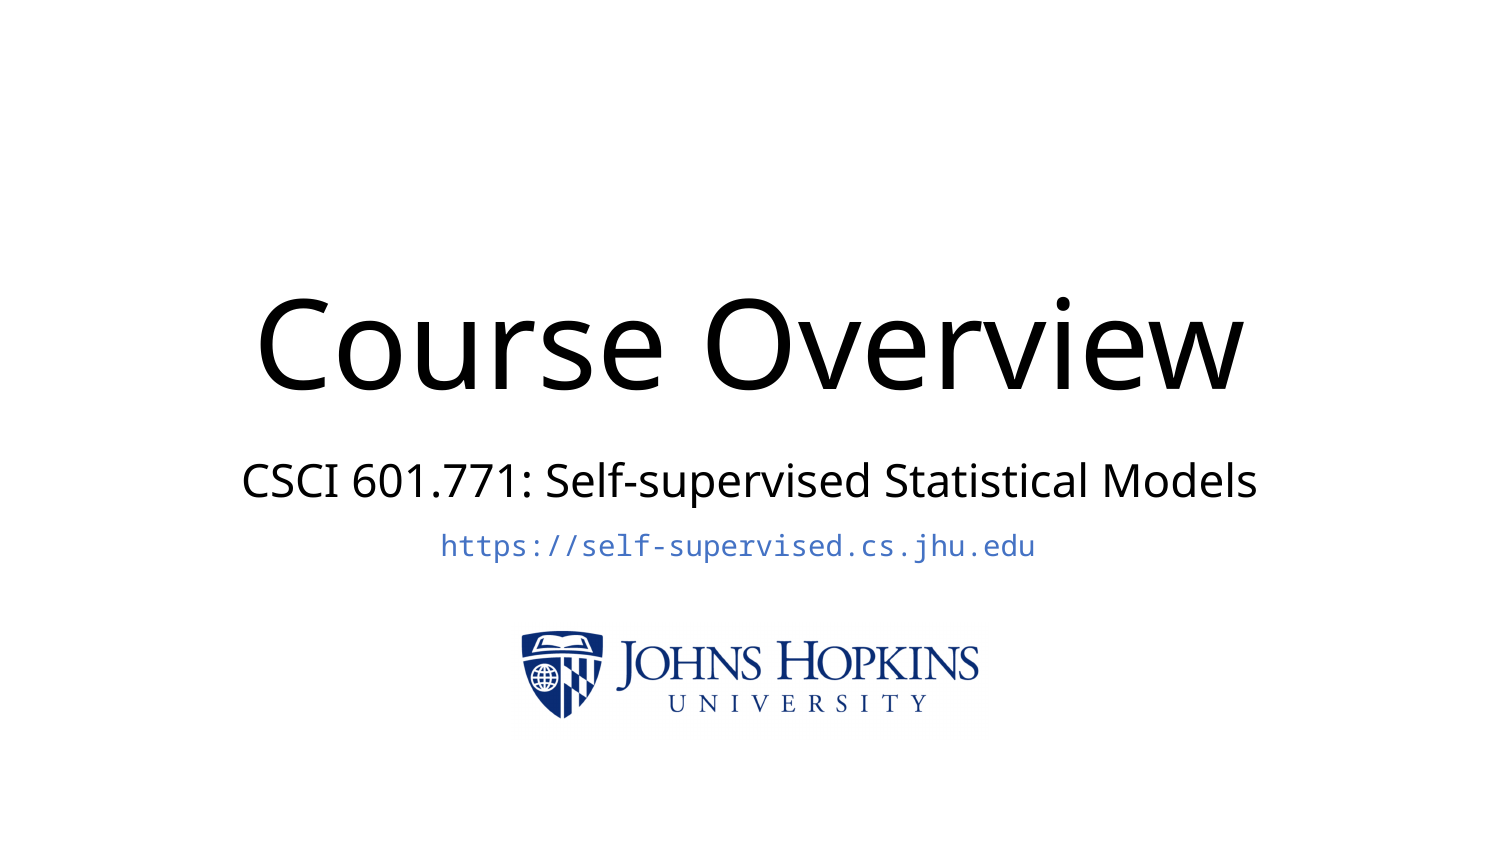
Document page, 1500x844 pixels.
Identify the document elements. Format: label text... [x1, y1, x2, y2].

picture [511, 647, 989, 740]
title Course Overview [187, 138, 1313, 432]
text_box https://self-supervised.cs.jhu.edu [174, 519, 1302, 570]
subtitle CSCI 601.771: Self-supervised Statistical Models [187, 443, 1313, 647]
